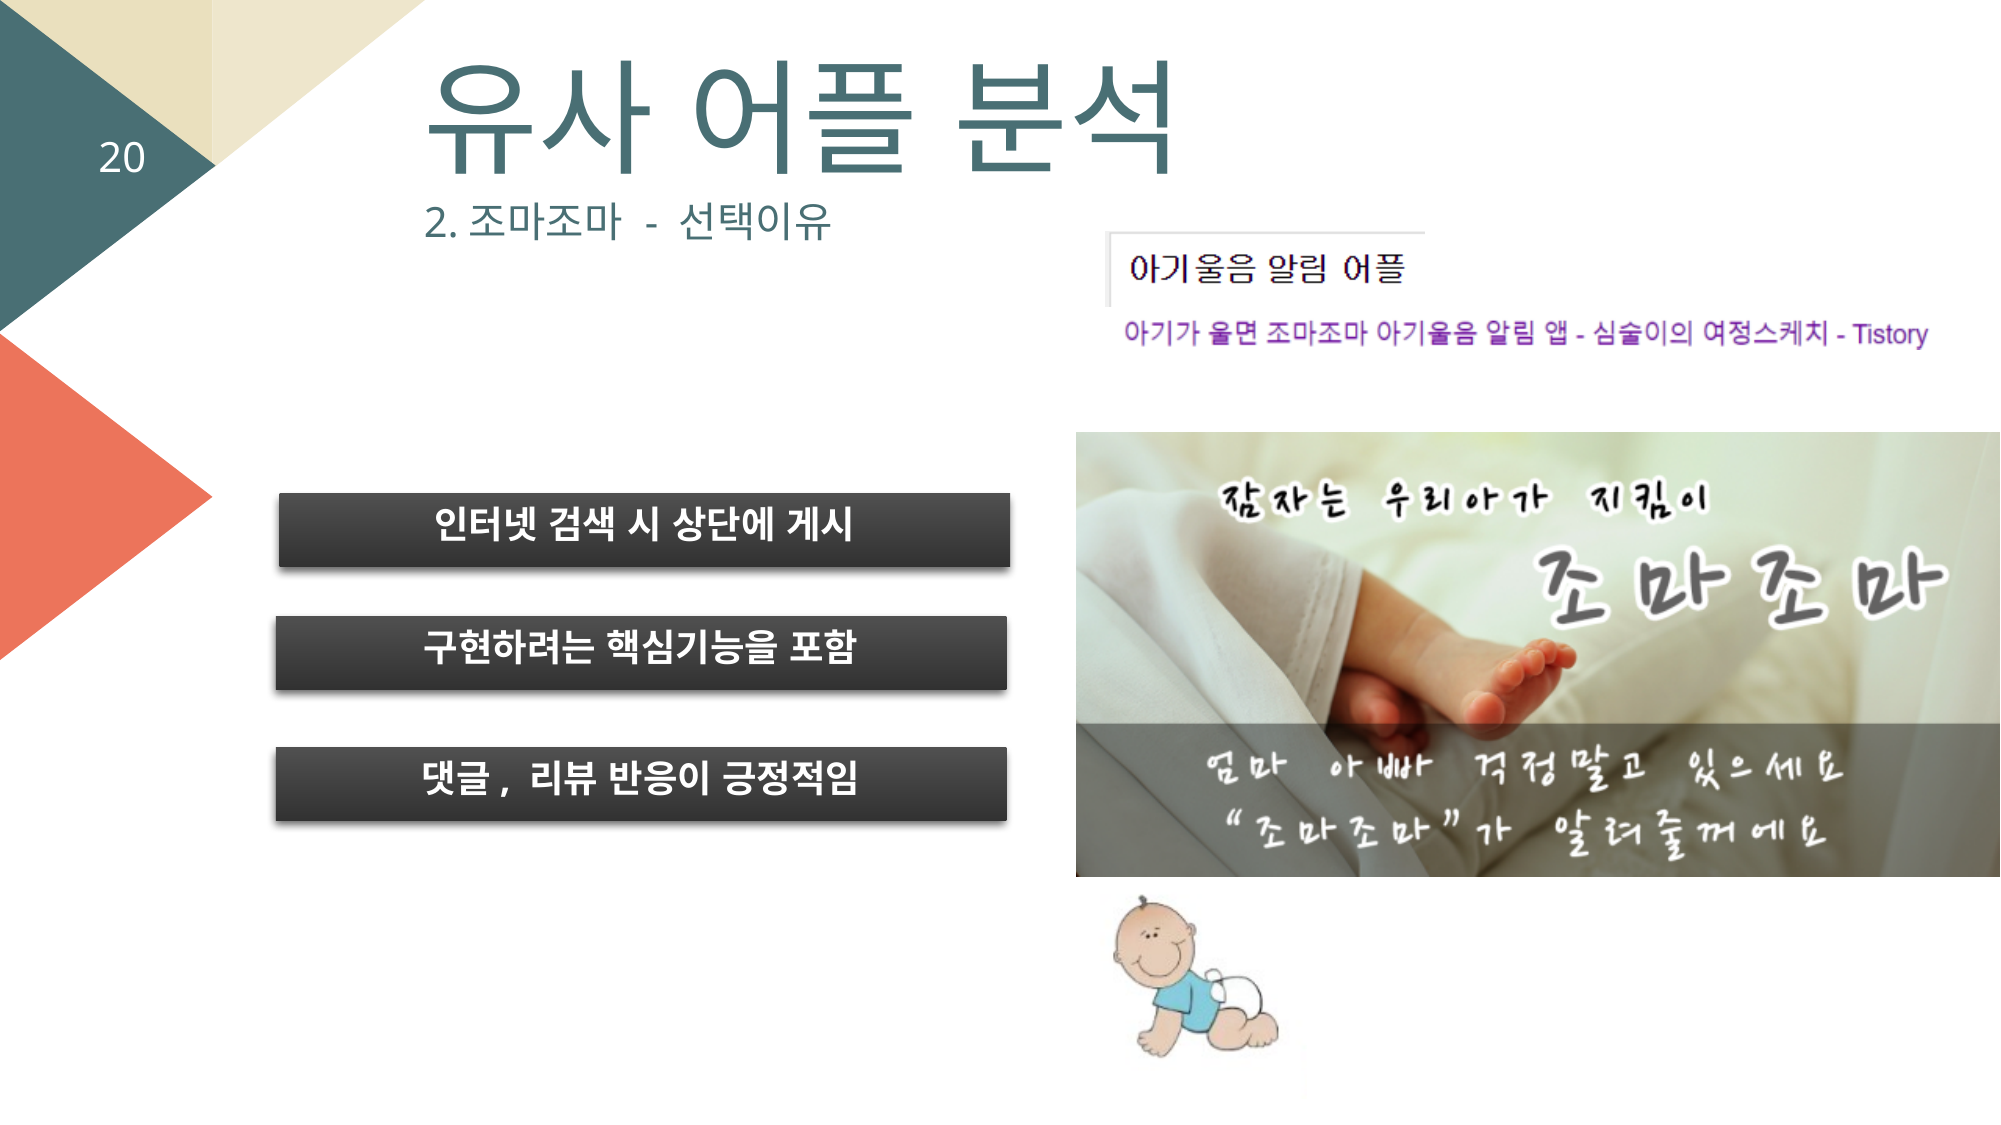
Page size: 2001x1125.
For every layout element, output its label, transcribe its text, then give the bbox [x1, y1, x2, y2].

picture [1076, 432, 2000, 1099]
text_box 인터넷 검색 시 상단에 게시 [279, 493, 1011, 567]
picture [1105, 231, 1425, 307]
text_box 구현하려는 핵심기능을 포함 [275, 616, 1007, 690]
text_box 유사 어플 분석 [408, 49, 1735, 243]
picture [1104, 313, 1939, 350]
text_box 2.조마조마 - 선택이유 [408, 194, 929, 289]
text_box 20 [65, 129, 162, 189]
text_box 댓글, 리뷰 반응이 긍정적임 [275, 747, 1007, 821]
